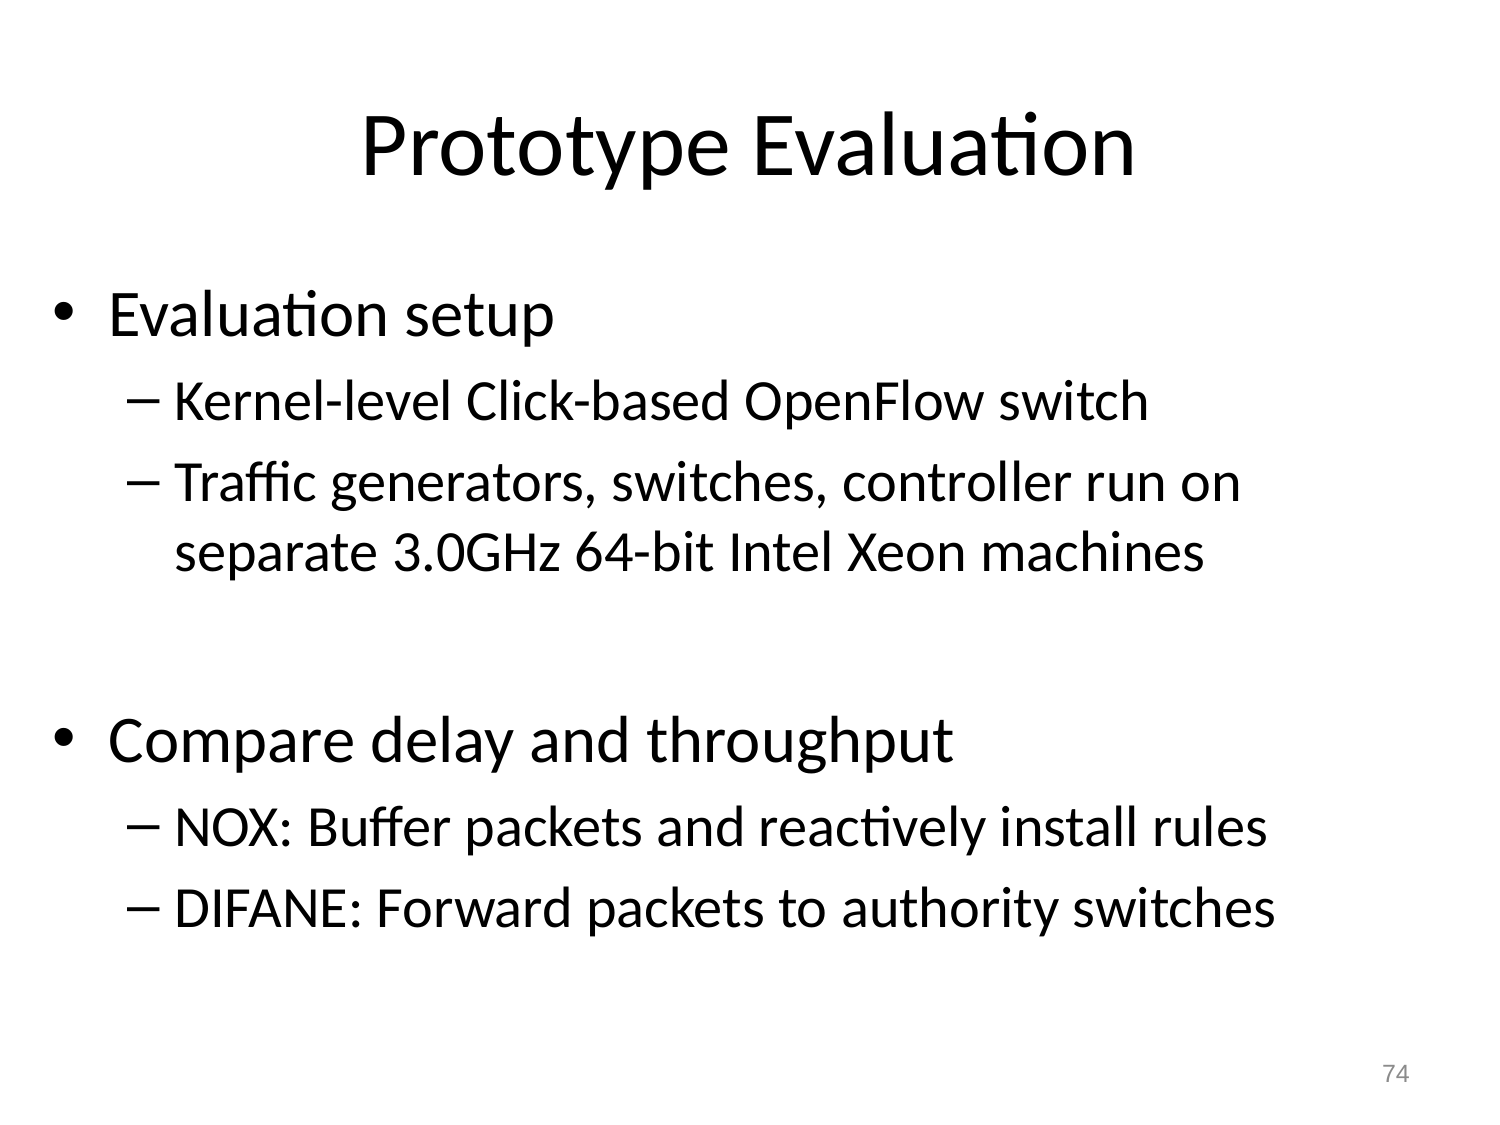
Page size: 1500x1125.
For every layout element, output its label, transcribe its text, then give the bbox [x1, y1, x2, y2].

list Evaluation setup Kernel-level Click-based OpenFlow switch Traffic generators, switches, controller run on separate 3.0GHz 64-bit Intel Xeon machines Compare delay and throughput NOX: Buffer packets and reactively install rules DIFANE: Forward packets to authority switches [37, 262, 1425, 1005]
slide_number 74 [1074, 1042, 1425, 1103]
title Prototype Evaluation [75, 45, 1425, 233]
